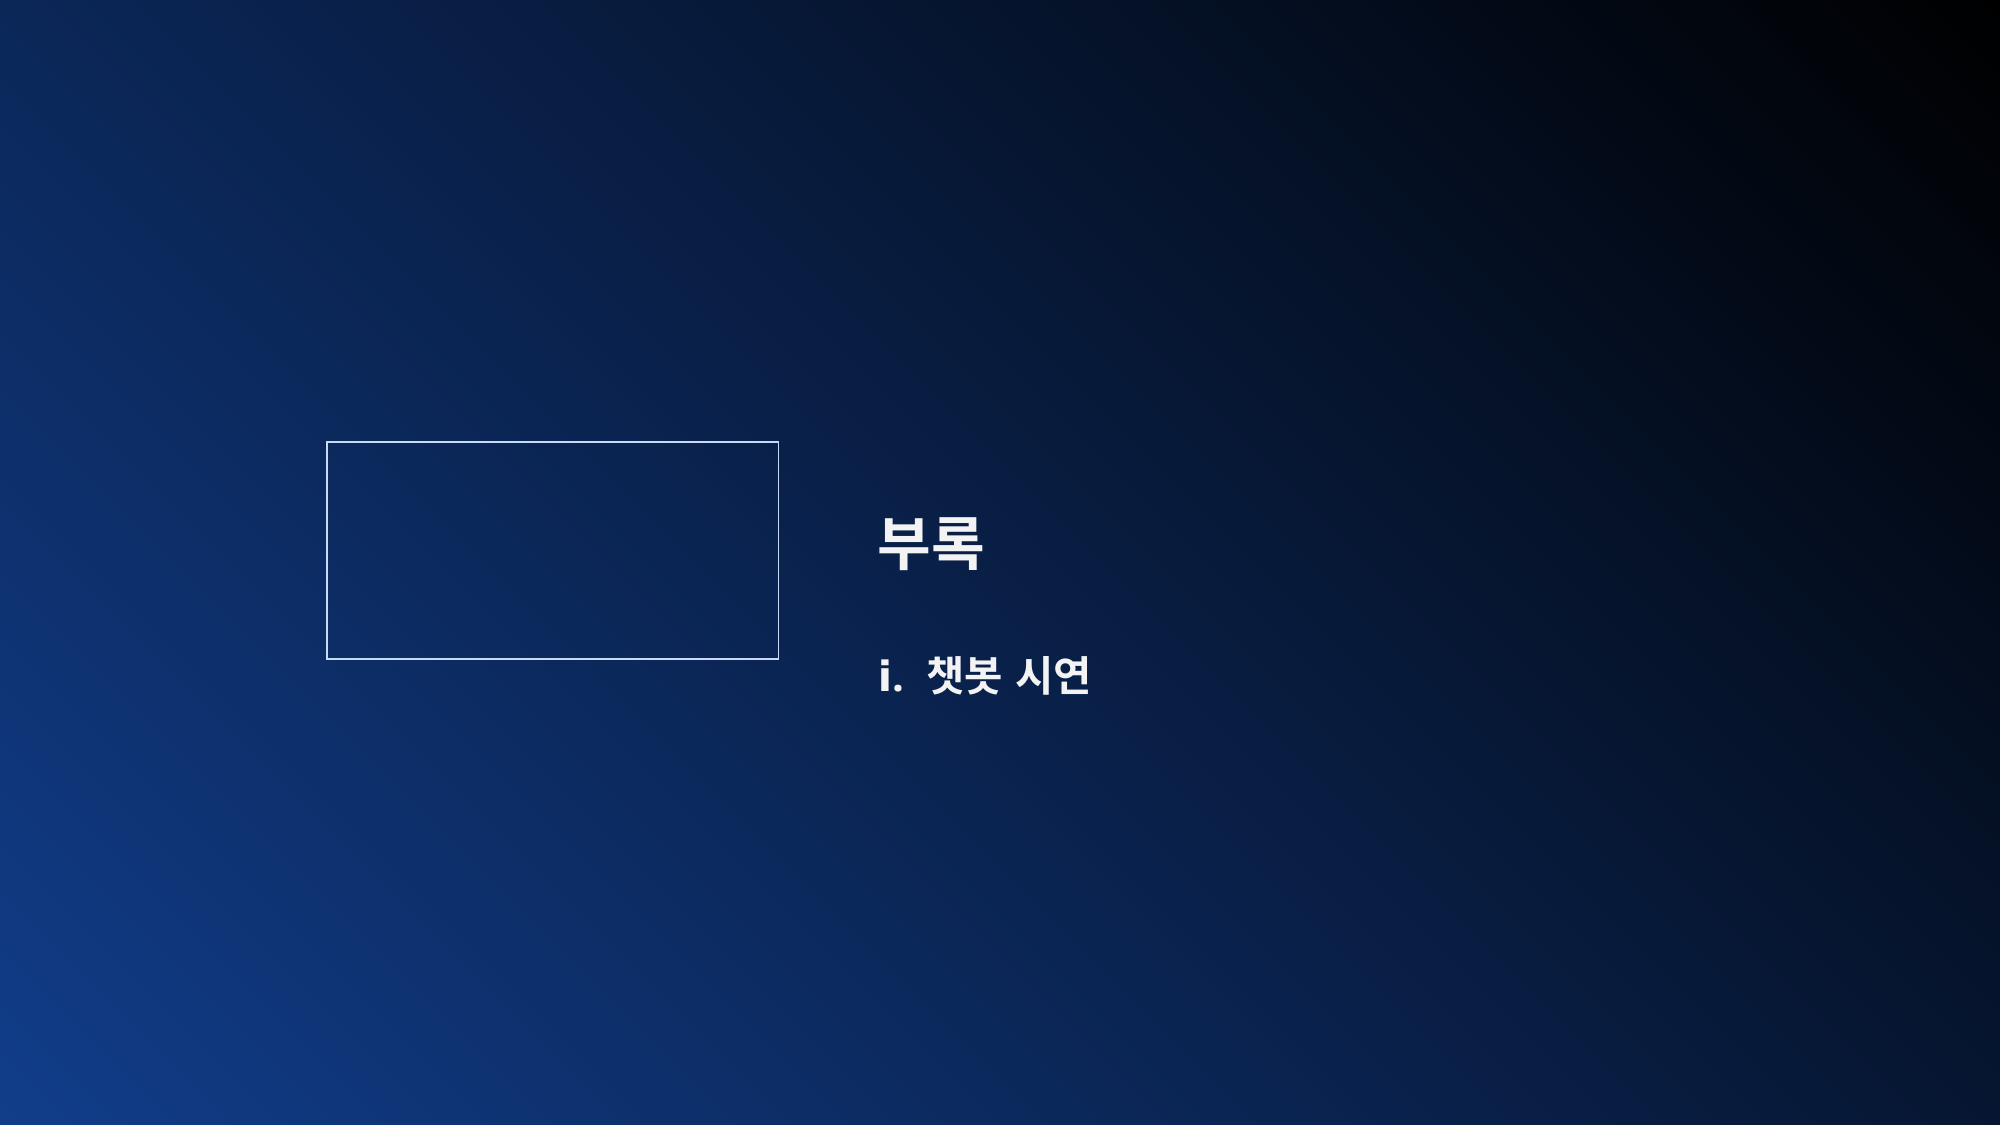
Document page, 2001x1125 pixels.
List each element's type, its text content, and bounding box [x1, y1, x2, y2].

table_header [328, 443, 513, 658]
table_header [513, 441, 863, 597]
table_cell [513, 597, 863, 718]
table_header 부록 [863, 441, 1715, 597]
table_cell ⅰ. 챗봇 시연 [863, 597, 1715, 718]
